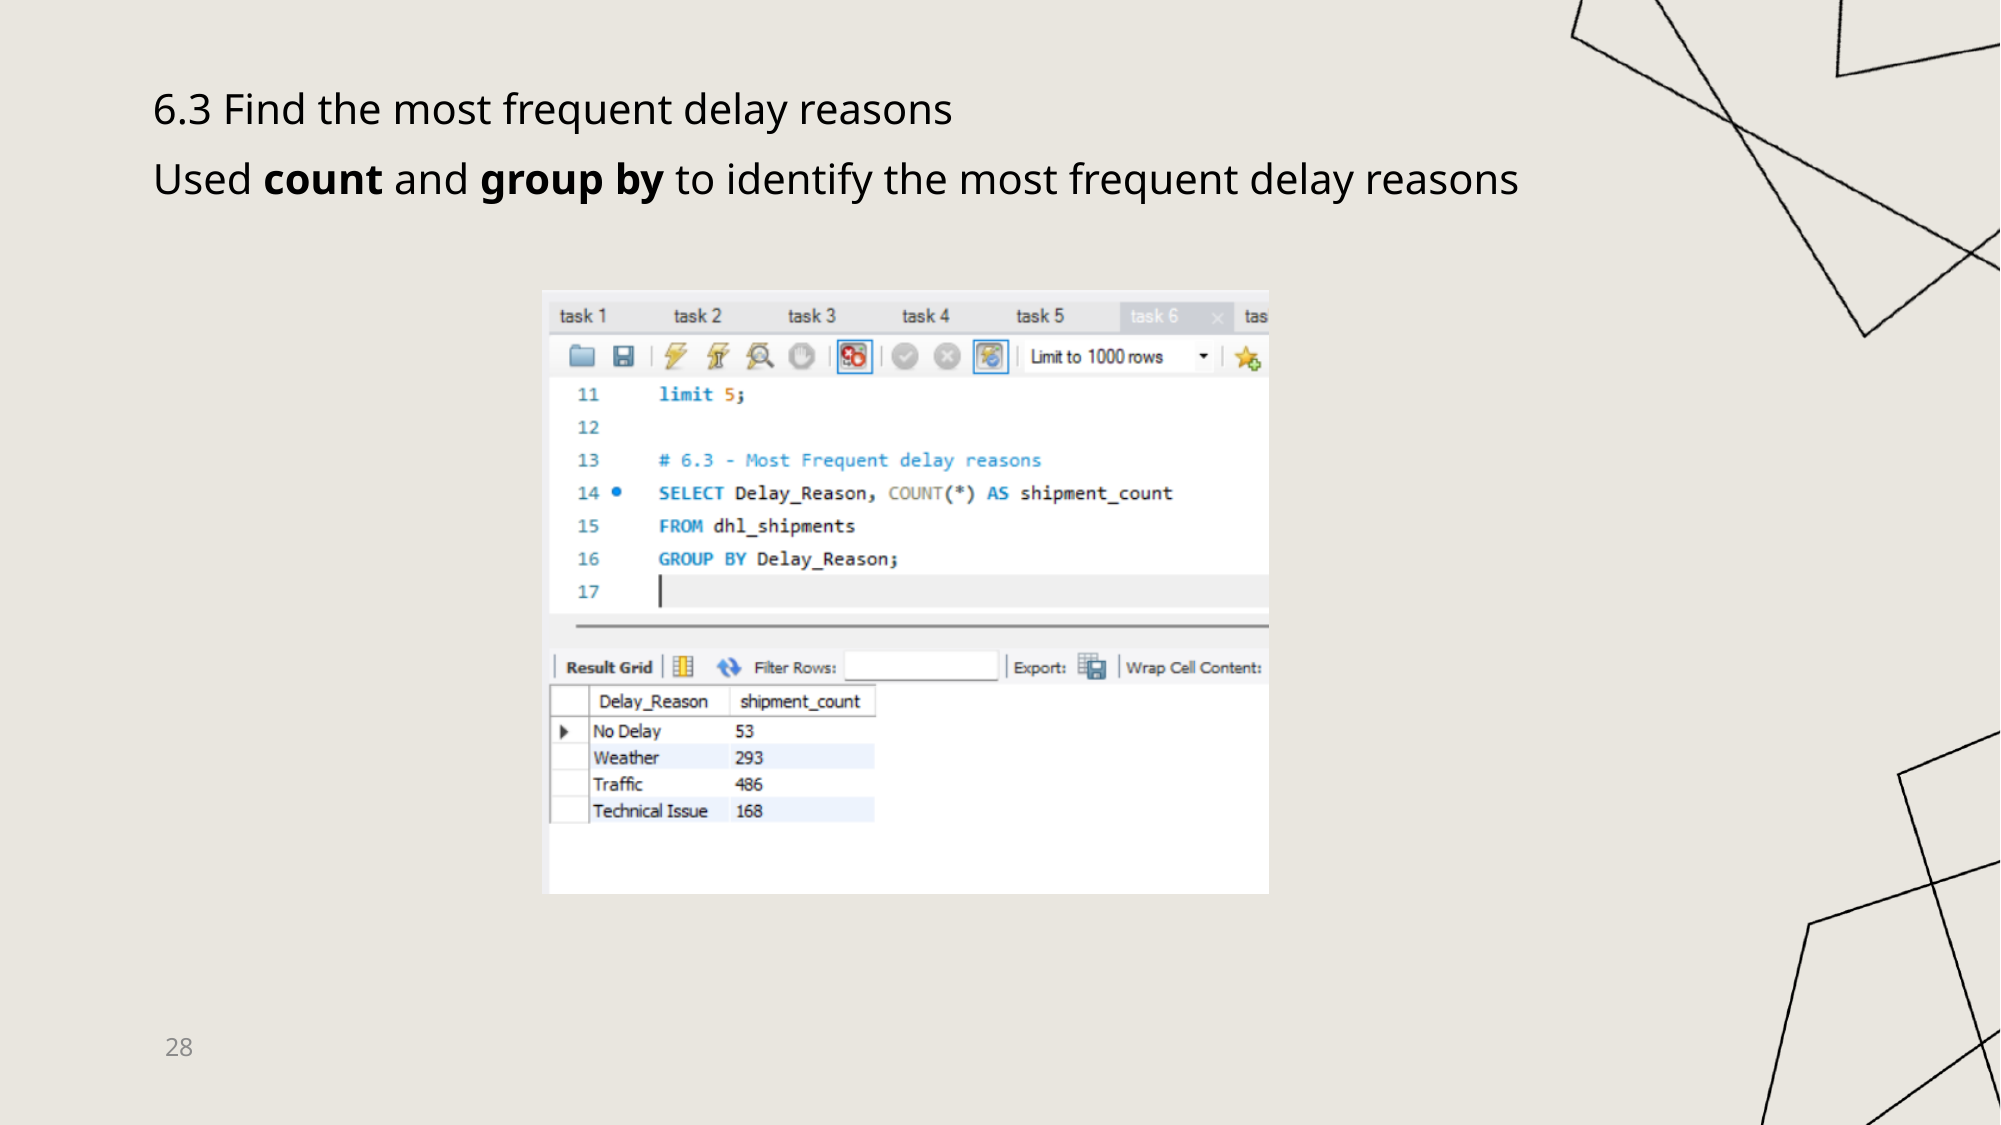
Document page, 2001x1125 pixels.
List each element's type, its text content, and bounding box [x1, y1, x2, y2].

list 6.3 Find the most frequent delay reasons Used count and group by to identify the most frequent delay reasons [137, 80, 1760, 242]
picture [1553, 0, 2000, 345]
picture [1723, 654, 2001, 1125]
picture [542, 290, 1269, 894]
slide_number 28 [150, 1024, 254, 1074]
